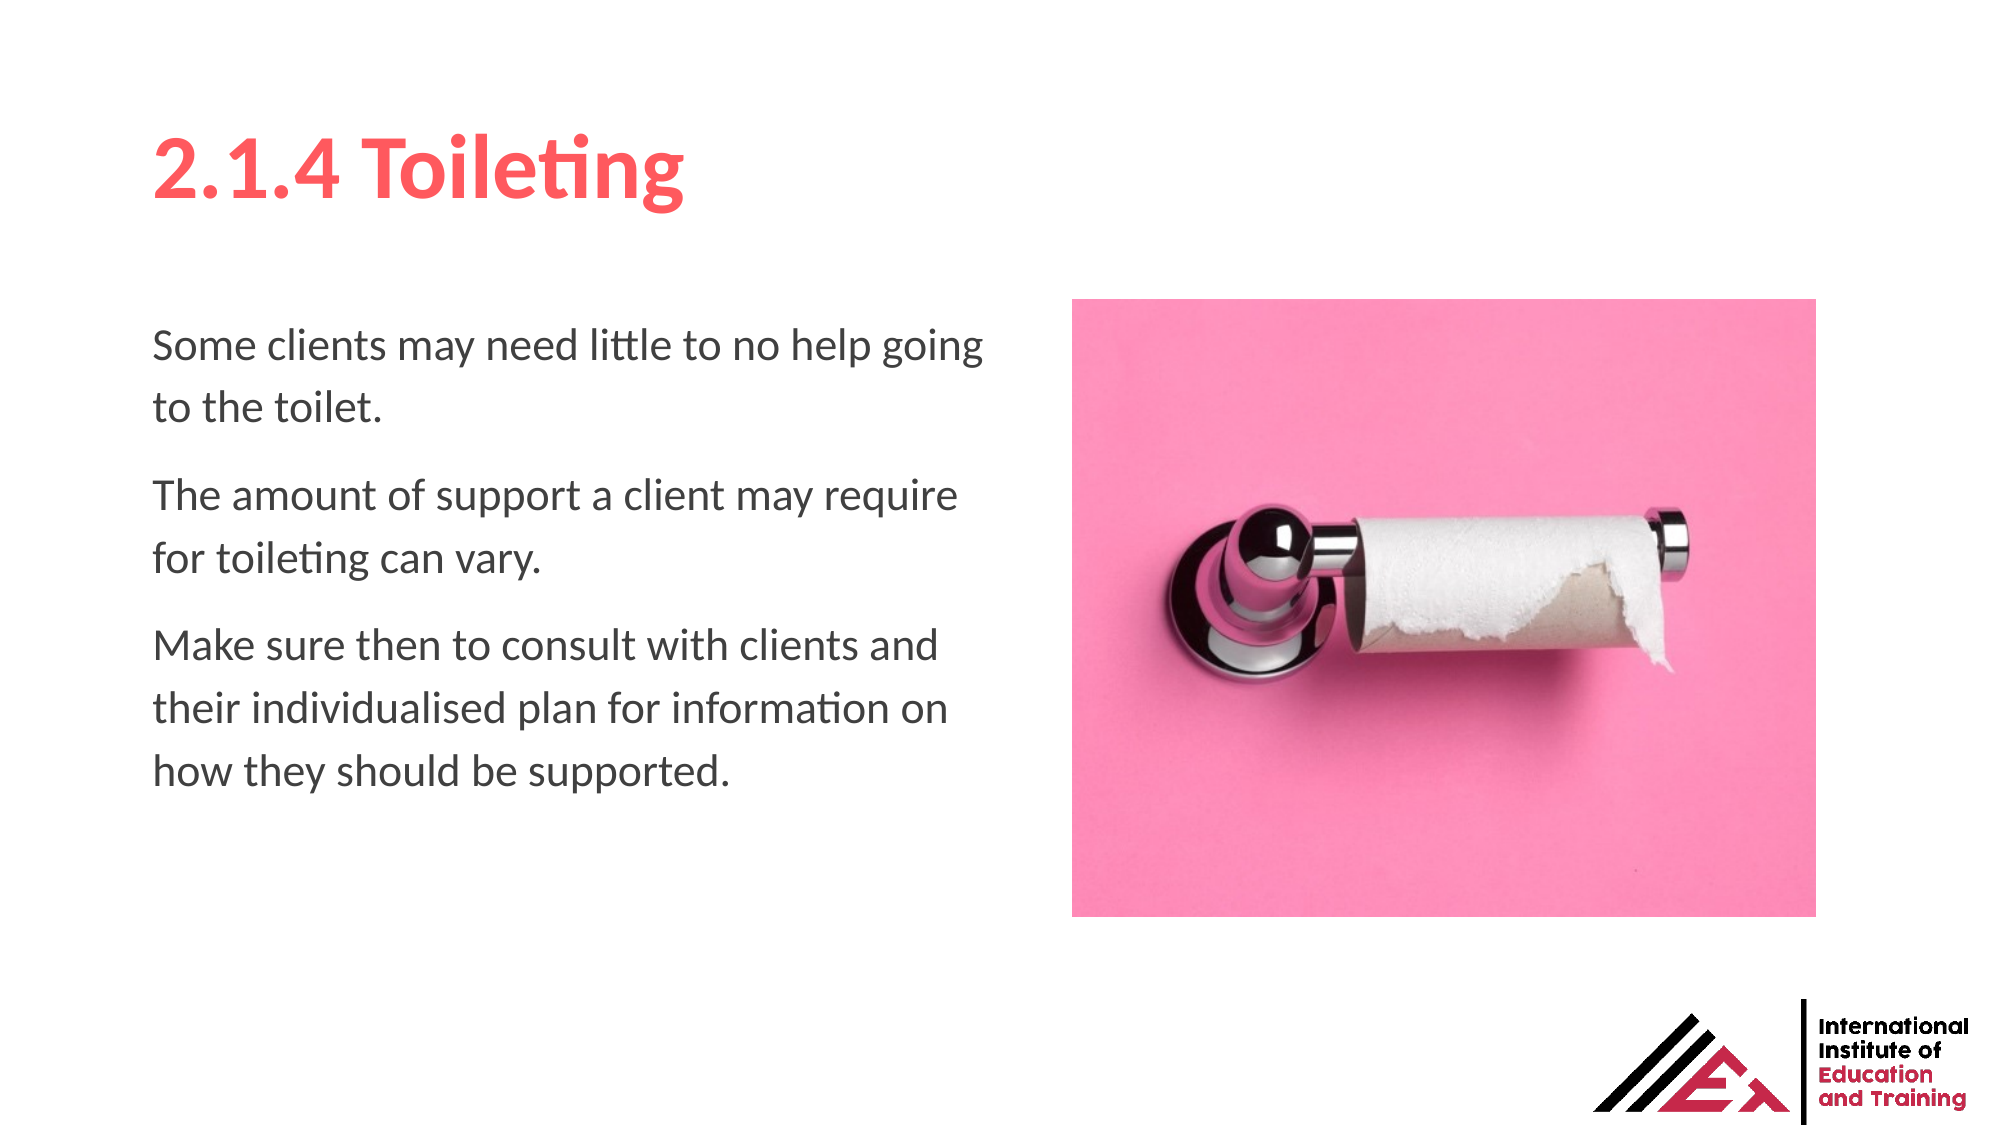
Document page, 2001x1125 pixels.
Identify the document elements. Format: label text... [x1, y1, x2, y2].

picture [1593, 999, 1968, 1125]
title 2.1.4 Toileting [137, 59, 1793, 278]
picture [1071, 299, 1816, 917]
list Some clients may need little to no help going to the toilet. The amount of support a client may require for toileting can vary. Make sure then to consult with clients and their individualised plan for information on how they should be supported. [137, 299, 1000, 1014]
